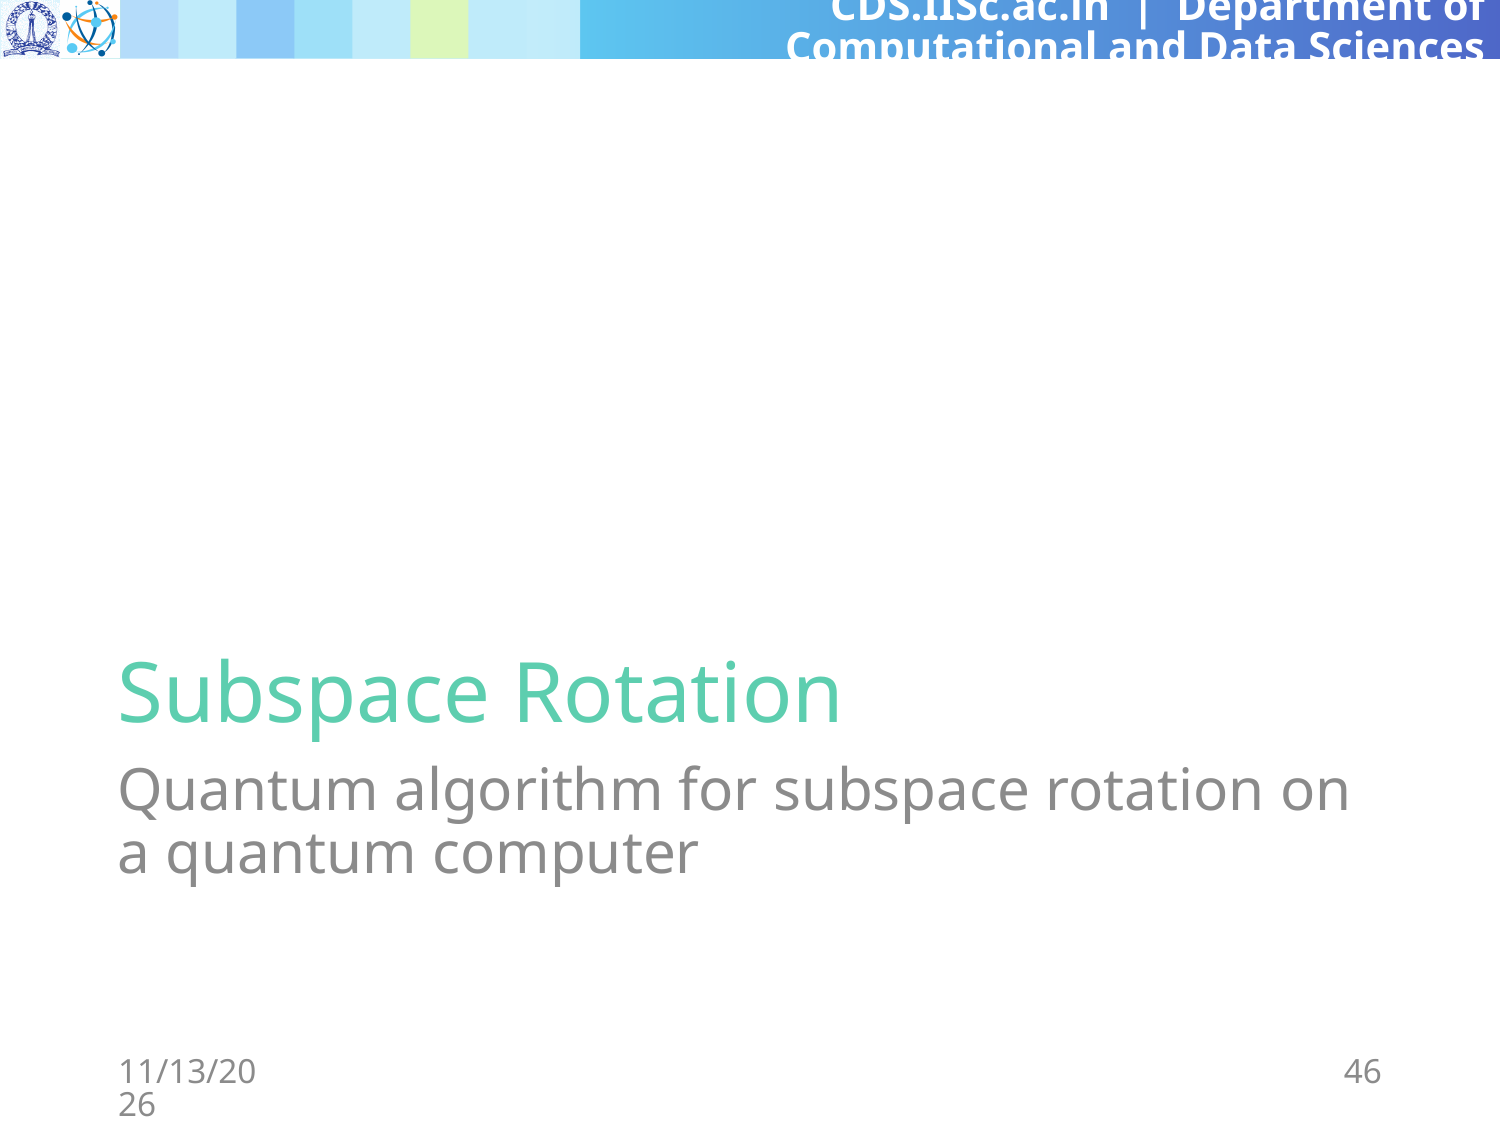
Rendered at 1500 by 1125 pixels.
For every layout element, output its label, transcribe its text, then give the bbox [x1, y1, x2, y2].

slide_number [103, 1042, 273, 1103]
list Quantum algorithm for subspace rotation on a quantum computer [102, 752, 1397, 999]
title Subspace Rotation [102, 280, 1397, 749]
picture [60, 0, 120, 58]
slide_number 46 [1248, 1042, 1397, 1103]
